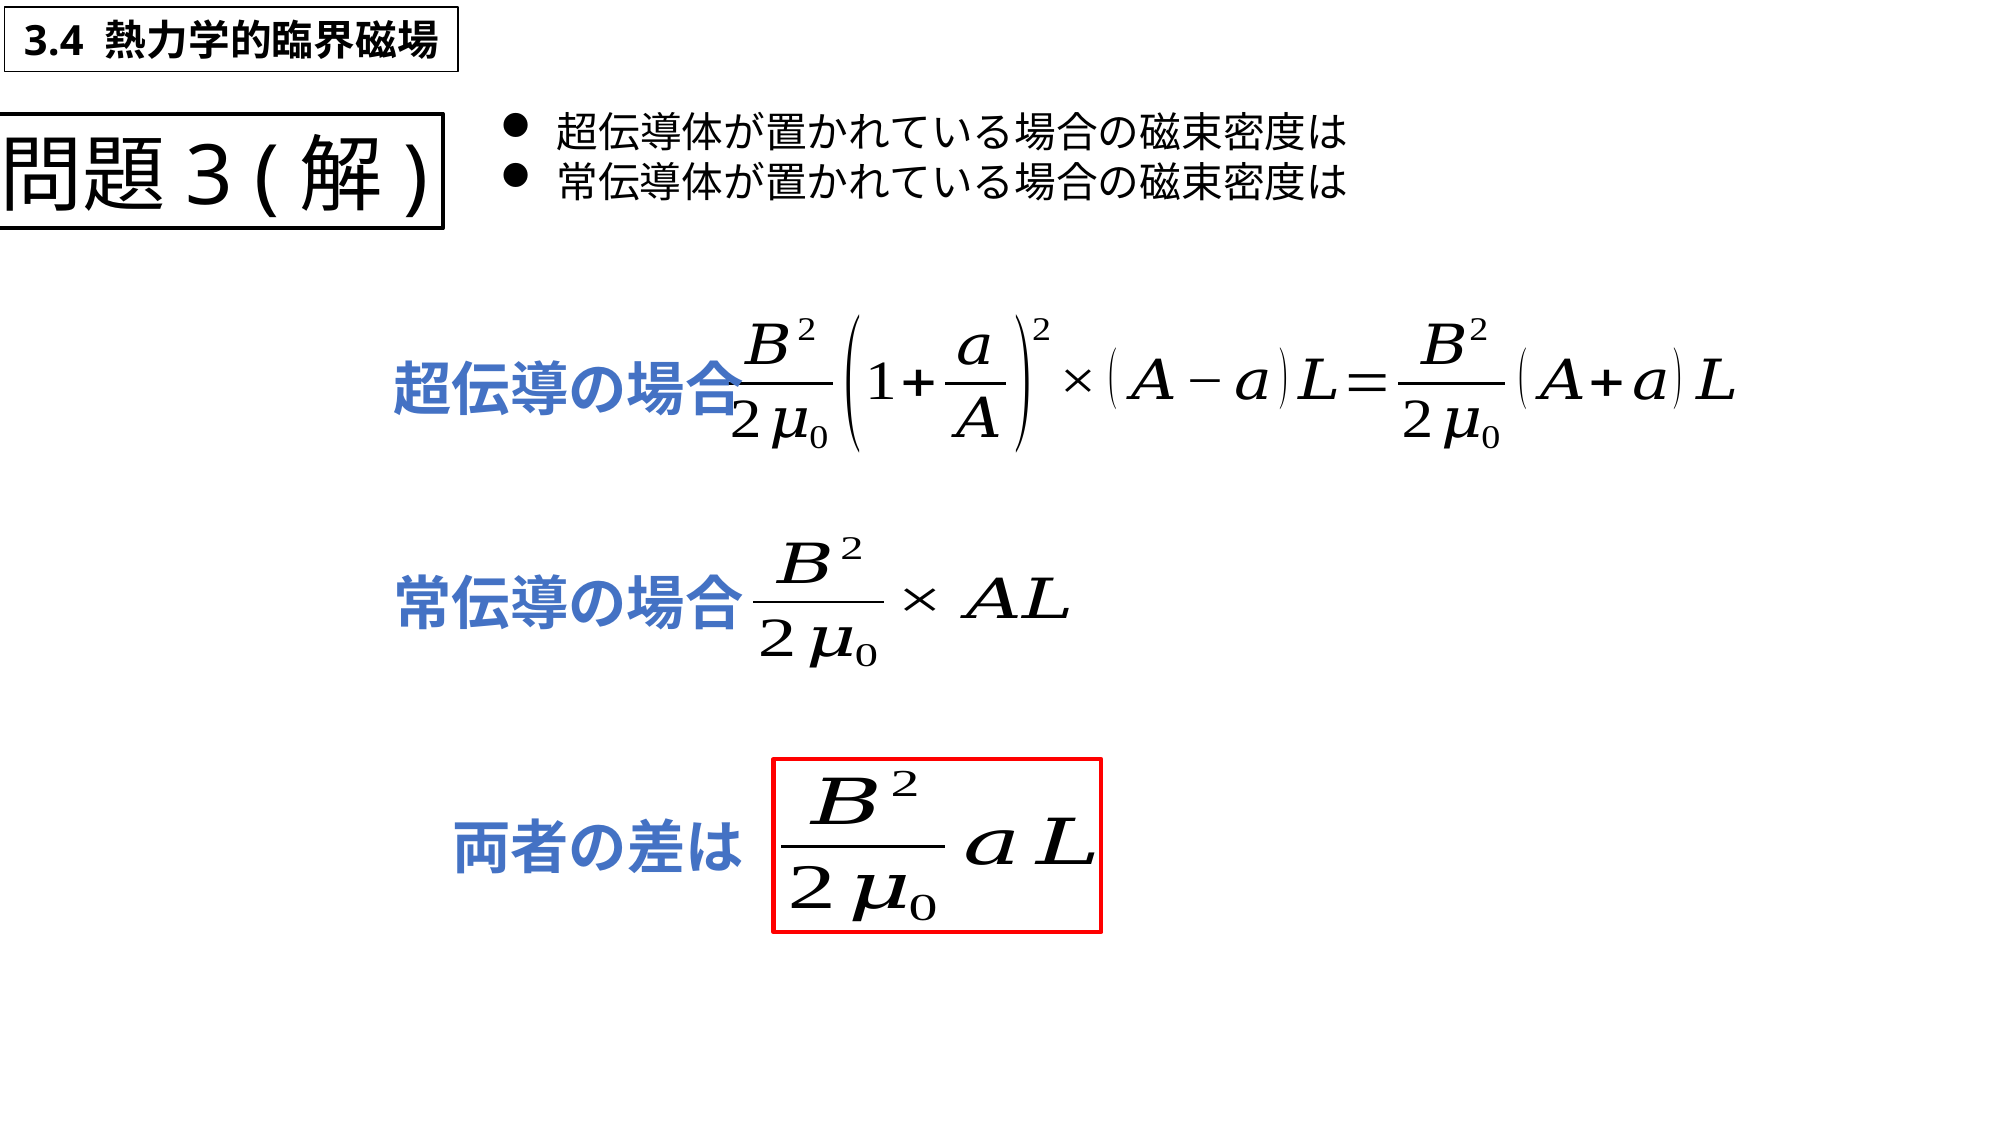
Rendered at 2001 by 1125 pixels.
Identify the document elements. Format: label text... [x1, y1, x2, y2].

text_box 問題3 (解) [0, 113, 443, 229]
text_box 3.4 熱力学的臨界磁場 [4, 6, 458, 72]
text_box 超伝導の場合 [378, 345, 759, 430]
text_box 両者の差は [437, 802, 759, 888]
text_box 常伝導の場合 [378, 558, 759, 644]
